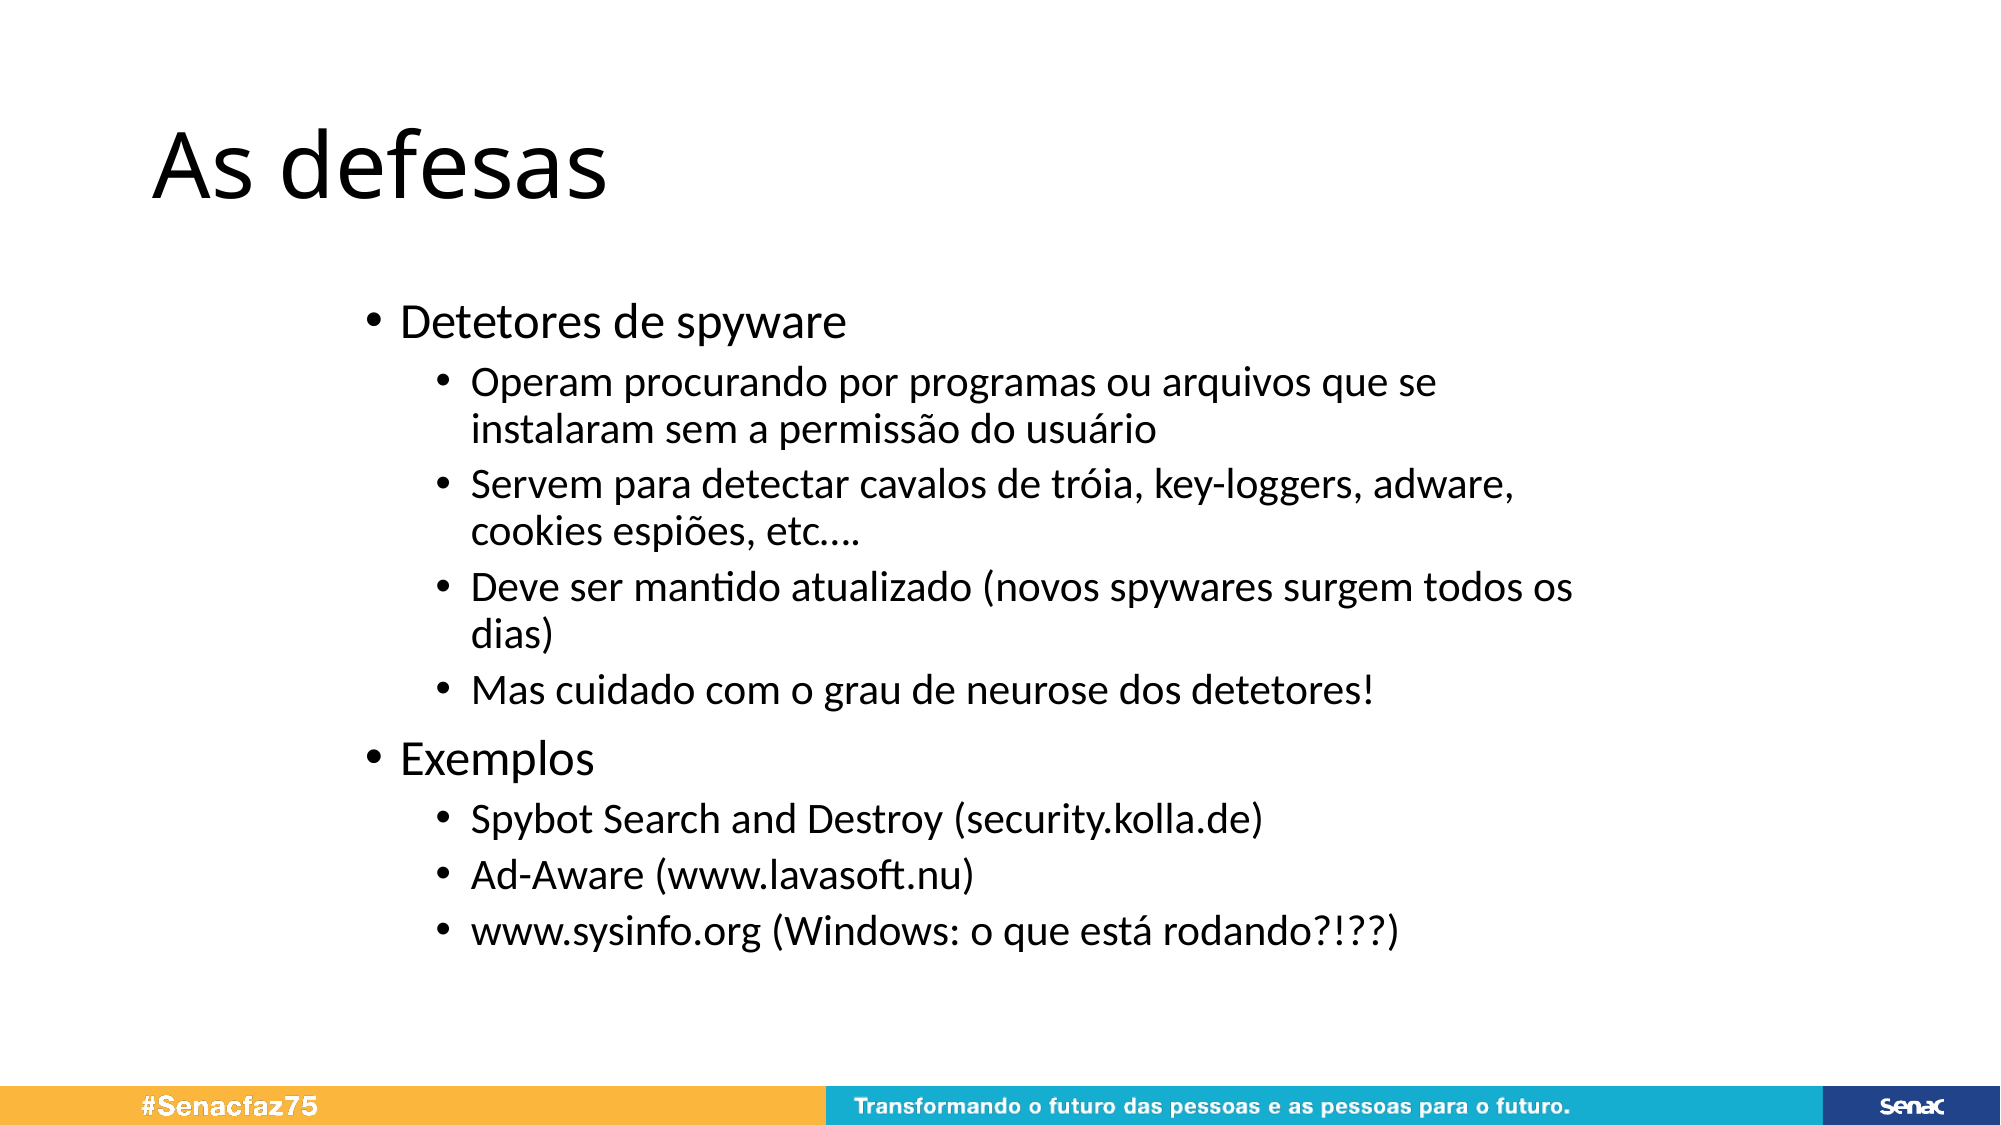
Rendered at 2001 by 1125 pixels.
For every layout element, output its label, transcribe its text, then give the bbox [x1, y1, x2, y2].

title As defesas [137, 59, 1863, 278]
list Detetores de spyware Operam procurando por programas ou arquivos que se instalaram sem a permissão do usuário Servem para detectar cavalos de tróia, key-loggers, adware, cookies espiões, etc…. Deve ser mantido atualizado (novos spywares surgem todos os dias) Mas cuidado com o grau de neurose dos detetores! Exemplos Spybot Search and Destroy (security.kolla.de) Ad-Aware (www.lavasoft.nu) www.sysinfo.org (Windows: o que está rodando?!??) [350, 287, 1625, 963]
picture [0, 1078, 2000, 1125]
